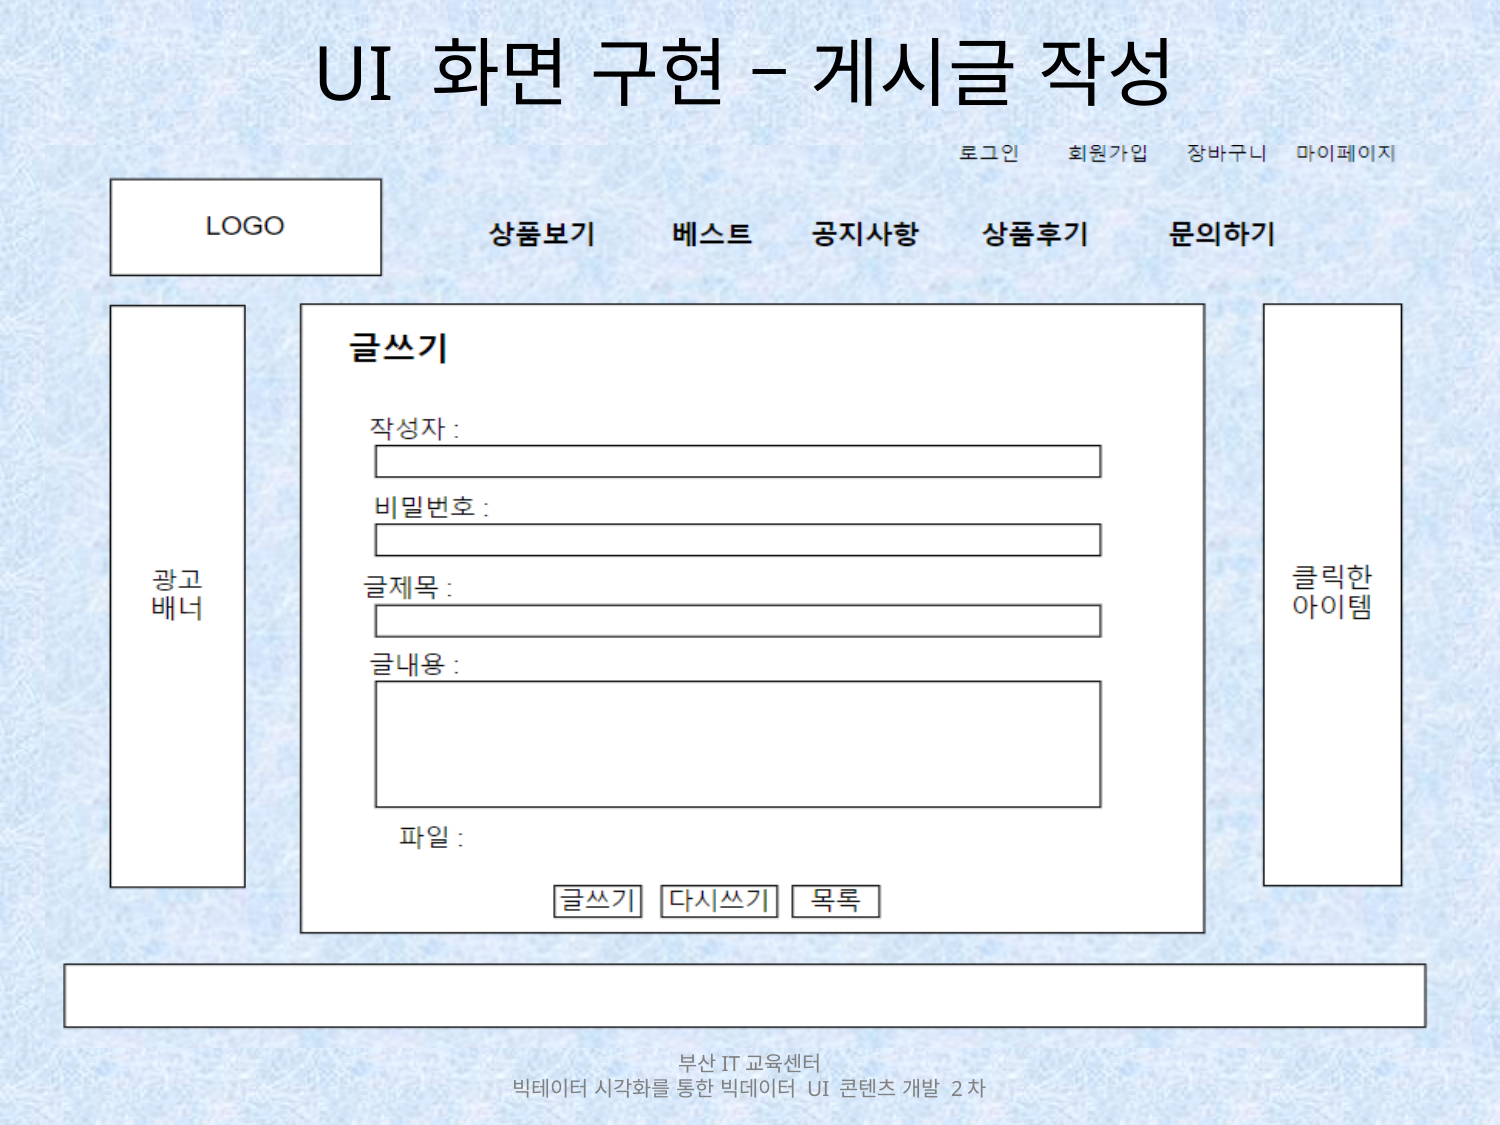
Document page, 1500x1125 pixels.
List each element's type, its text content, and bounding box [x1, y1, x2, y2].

title UI 화면 구현 – 게시글 작성 [70, 0, 1421, 141]
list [45, 144, 1452, 1048]
picture [0, 0, 1500, 1125]
